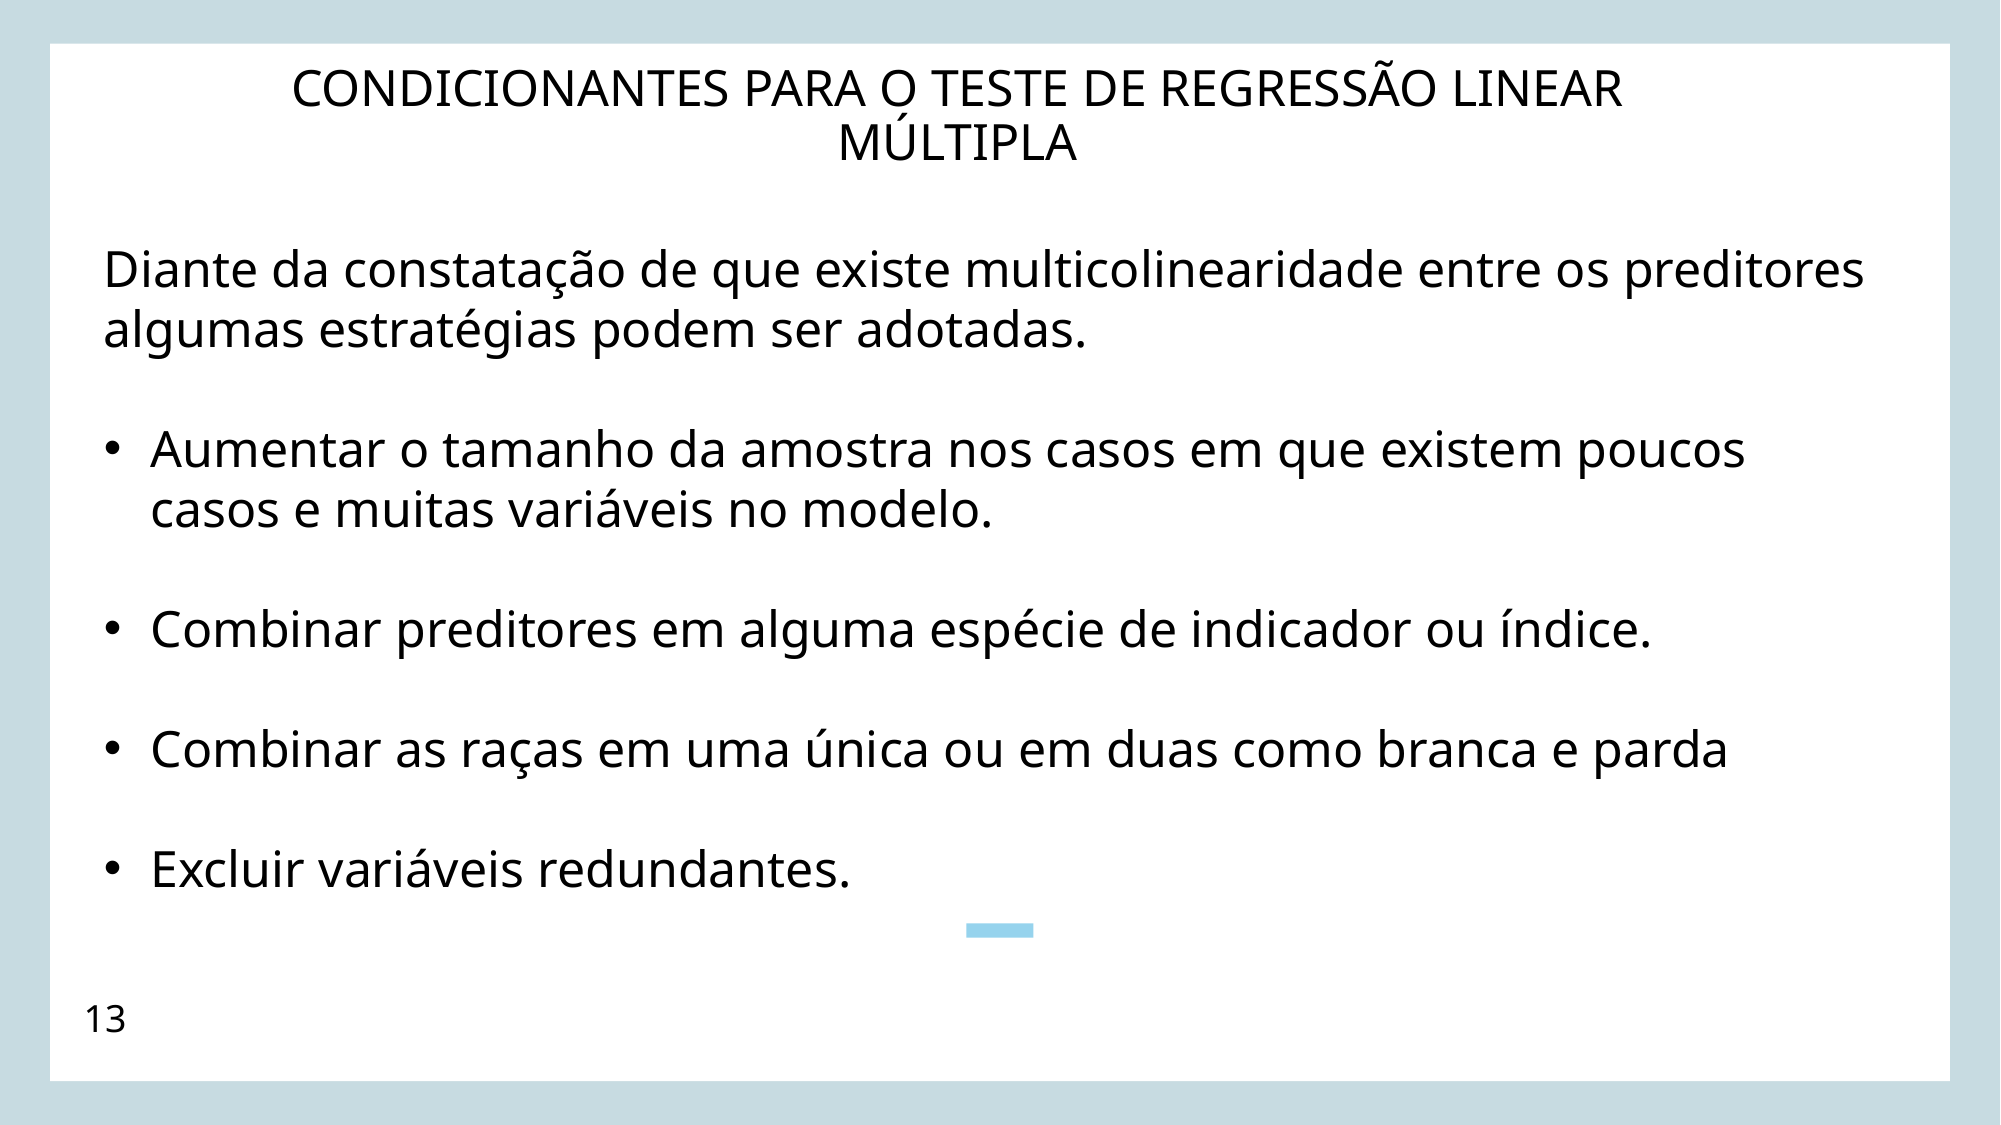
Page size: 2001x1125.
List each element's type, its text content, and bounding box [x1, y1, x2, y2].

subtitle Condicionantes para o teste de Regressão linear múltipla [207, 63, 1708, 123]
text_box Diante da constatação de que existe multicolinearidade entre os preditores algumas estratégias podem ser adotadas. Aumentar o tamanho da amostra nos casos em que existem poucos casos e muitas variáveis no modelo. Combinar preditores em alguma espécie de indicador ou índice. Combinar as raças em uma única ou em duas como branca e parda Excluir variáveis redundantes. [88, 230, 1883, 905]
text_box 13 [68, 987, 144, 1018]
